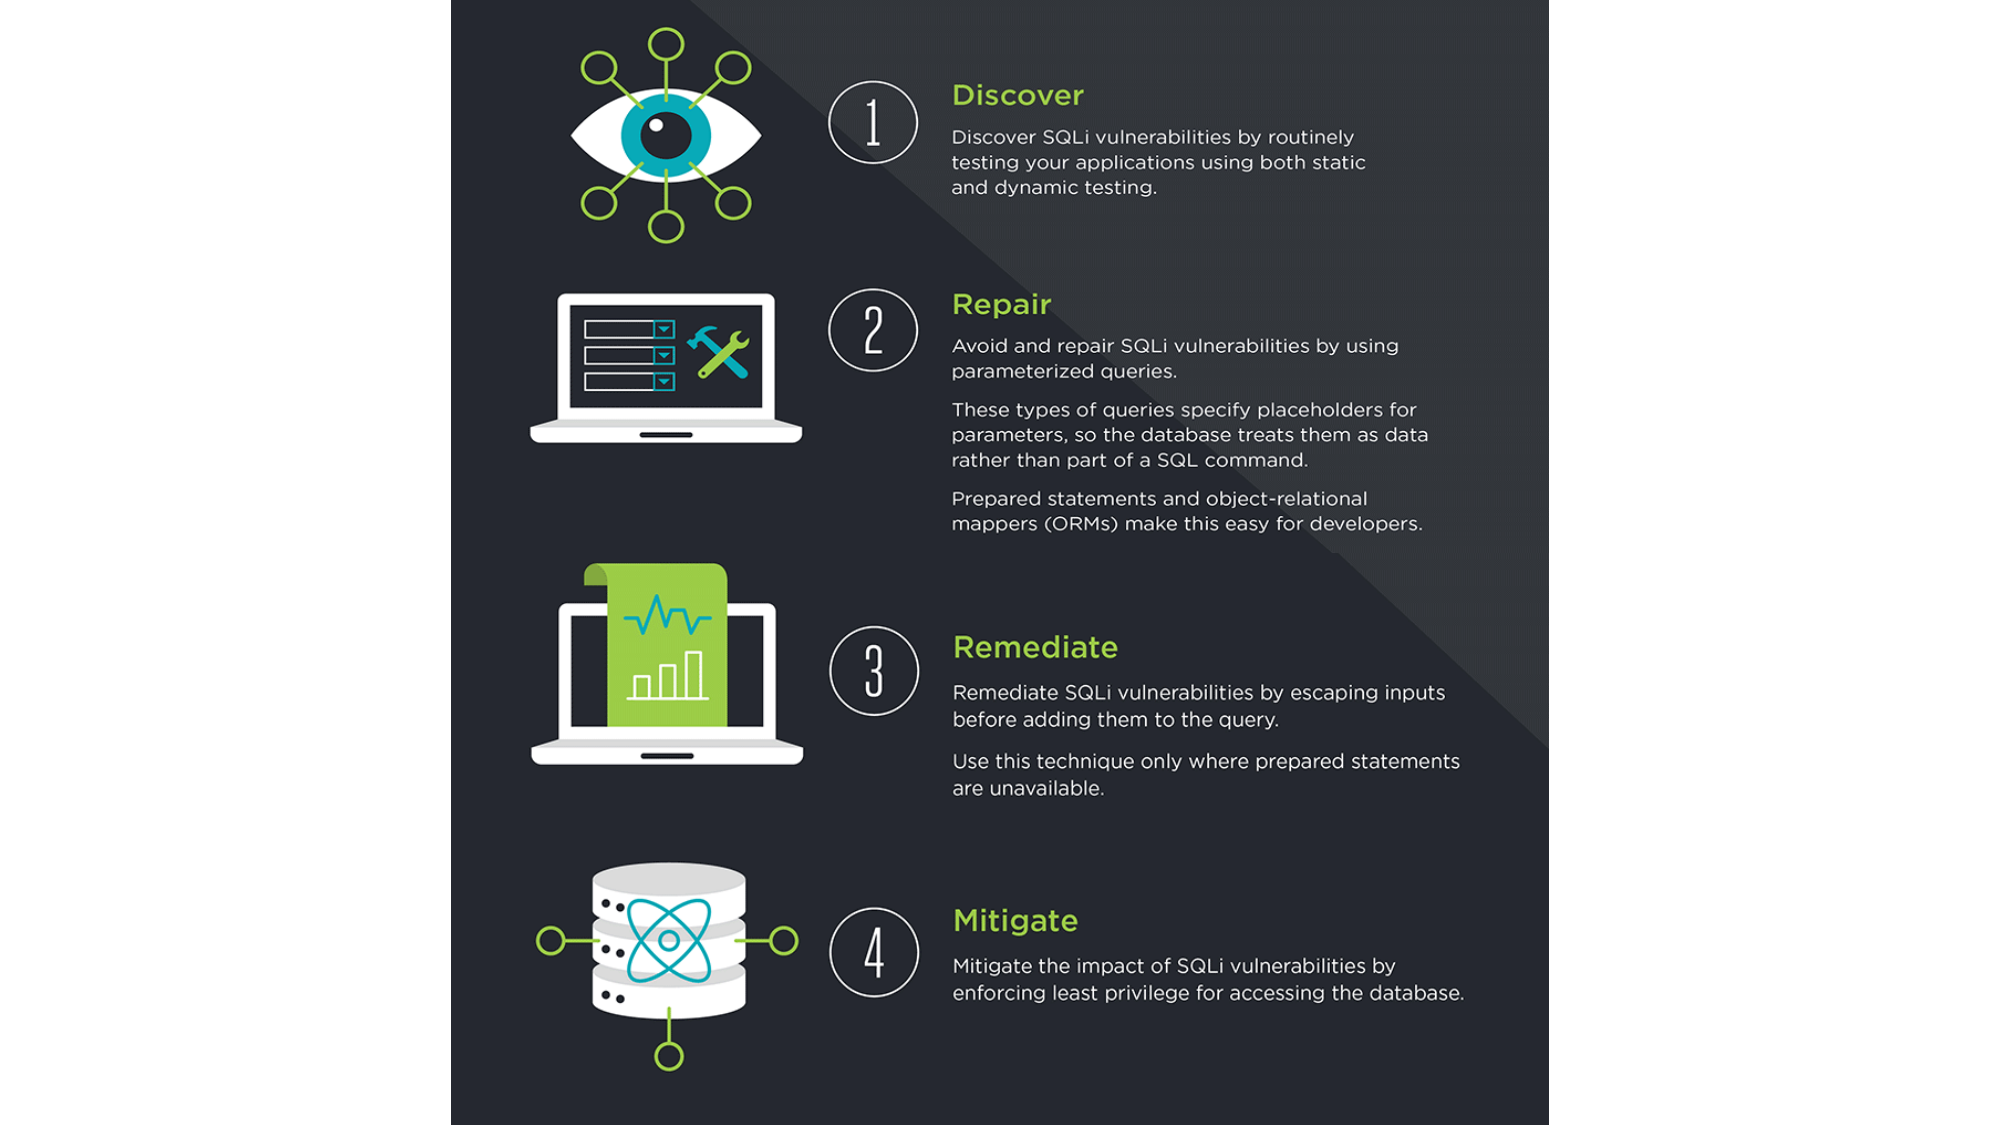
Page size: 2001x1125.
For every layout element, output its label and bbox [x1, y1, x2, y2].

picture [450, 0, 1549, 1125]
